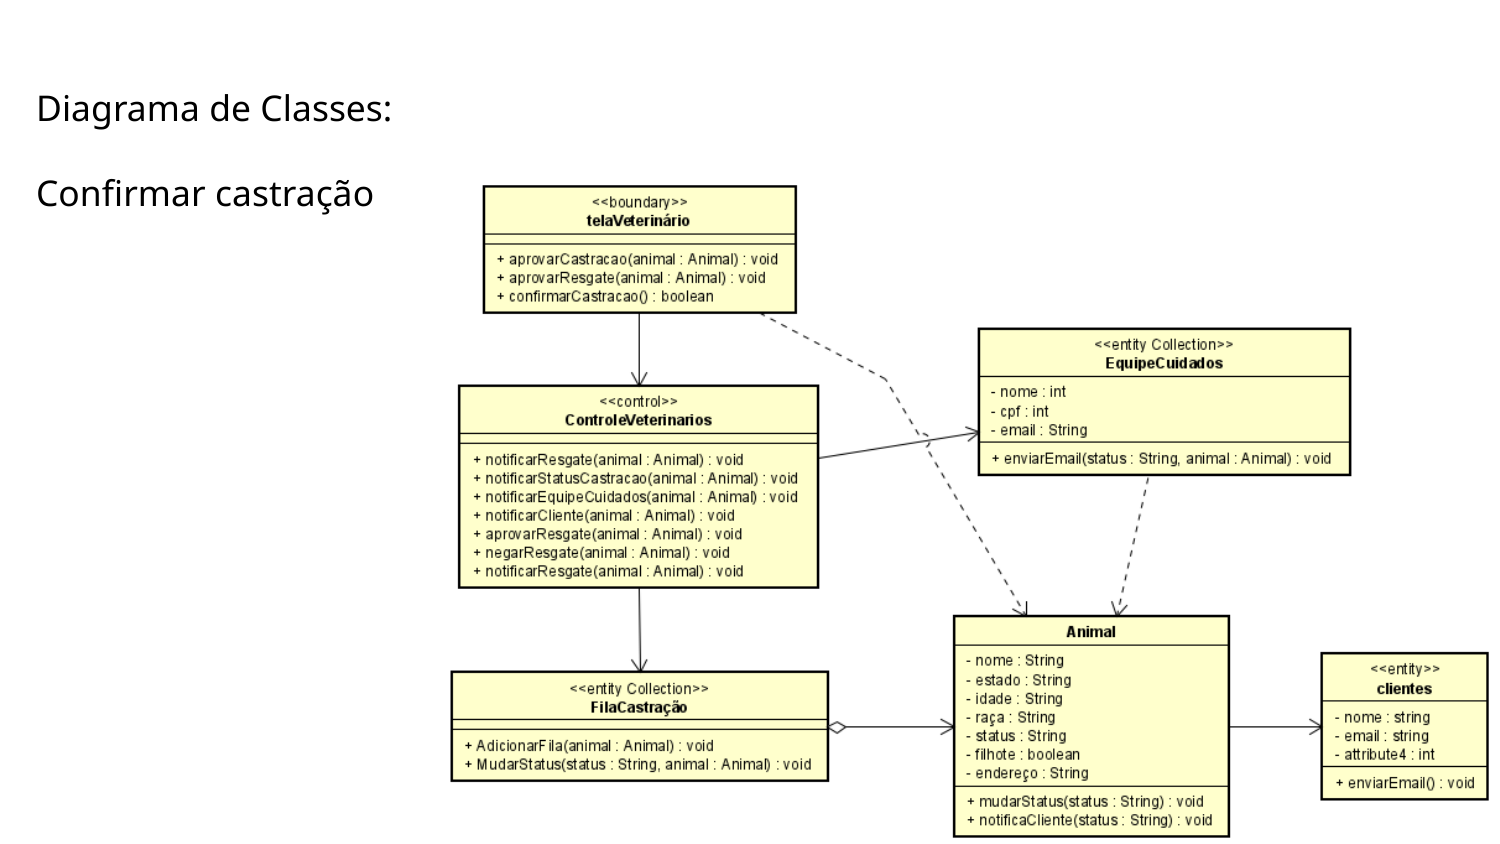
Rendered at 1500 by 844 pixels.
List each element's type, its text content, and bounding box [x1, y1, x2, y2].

picture [416, 163, 1500, 844]
text_box Diagrama de Classes: Confirmar castração [21, 71, 486, 229]
